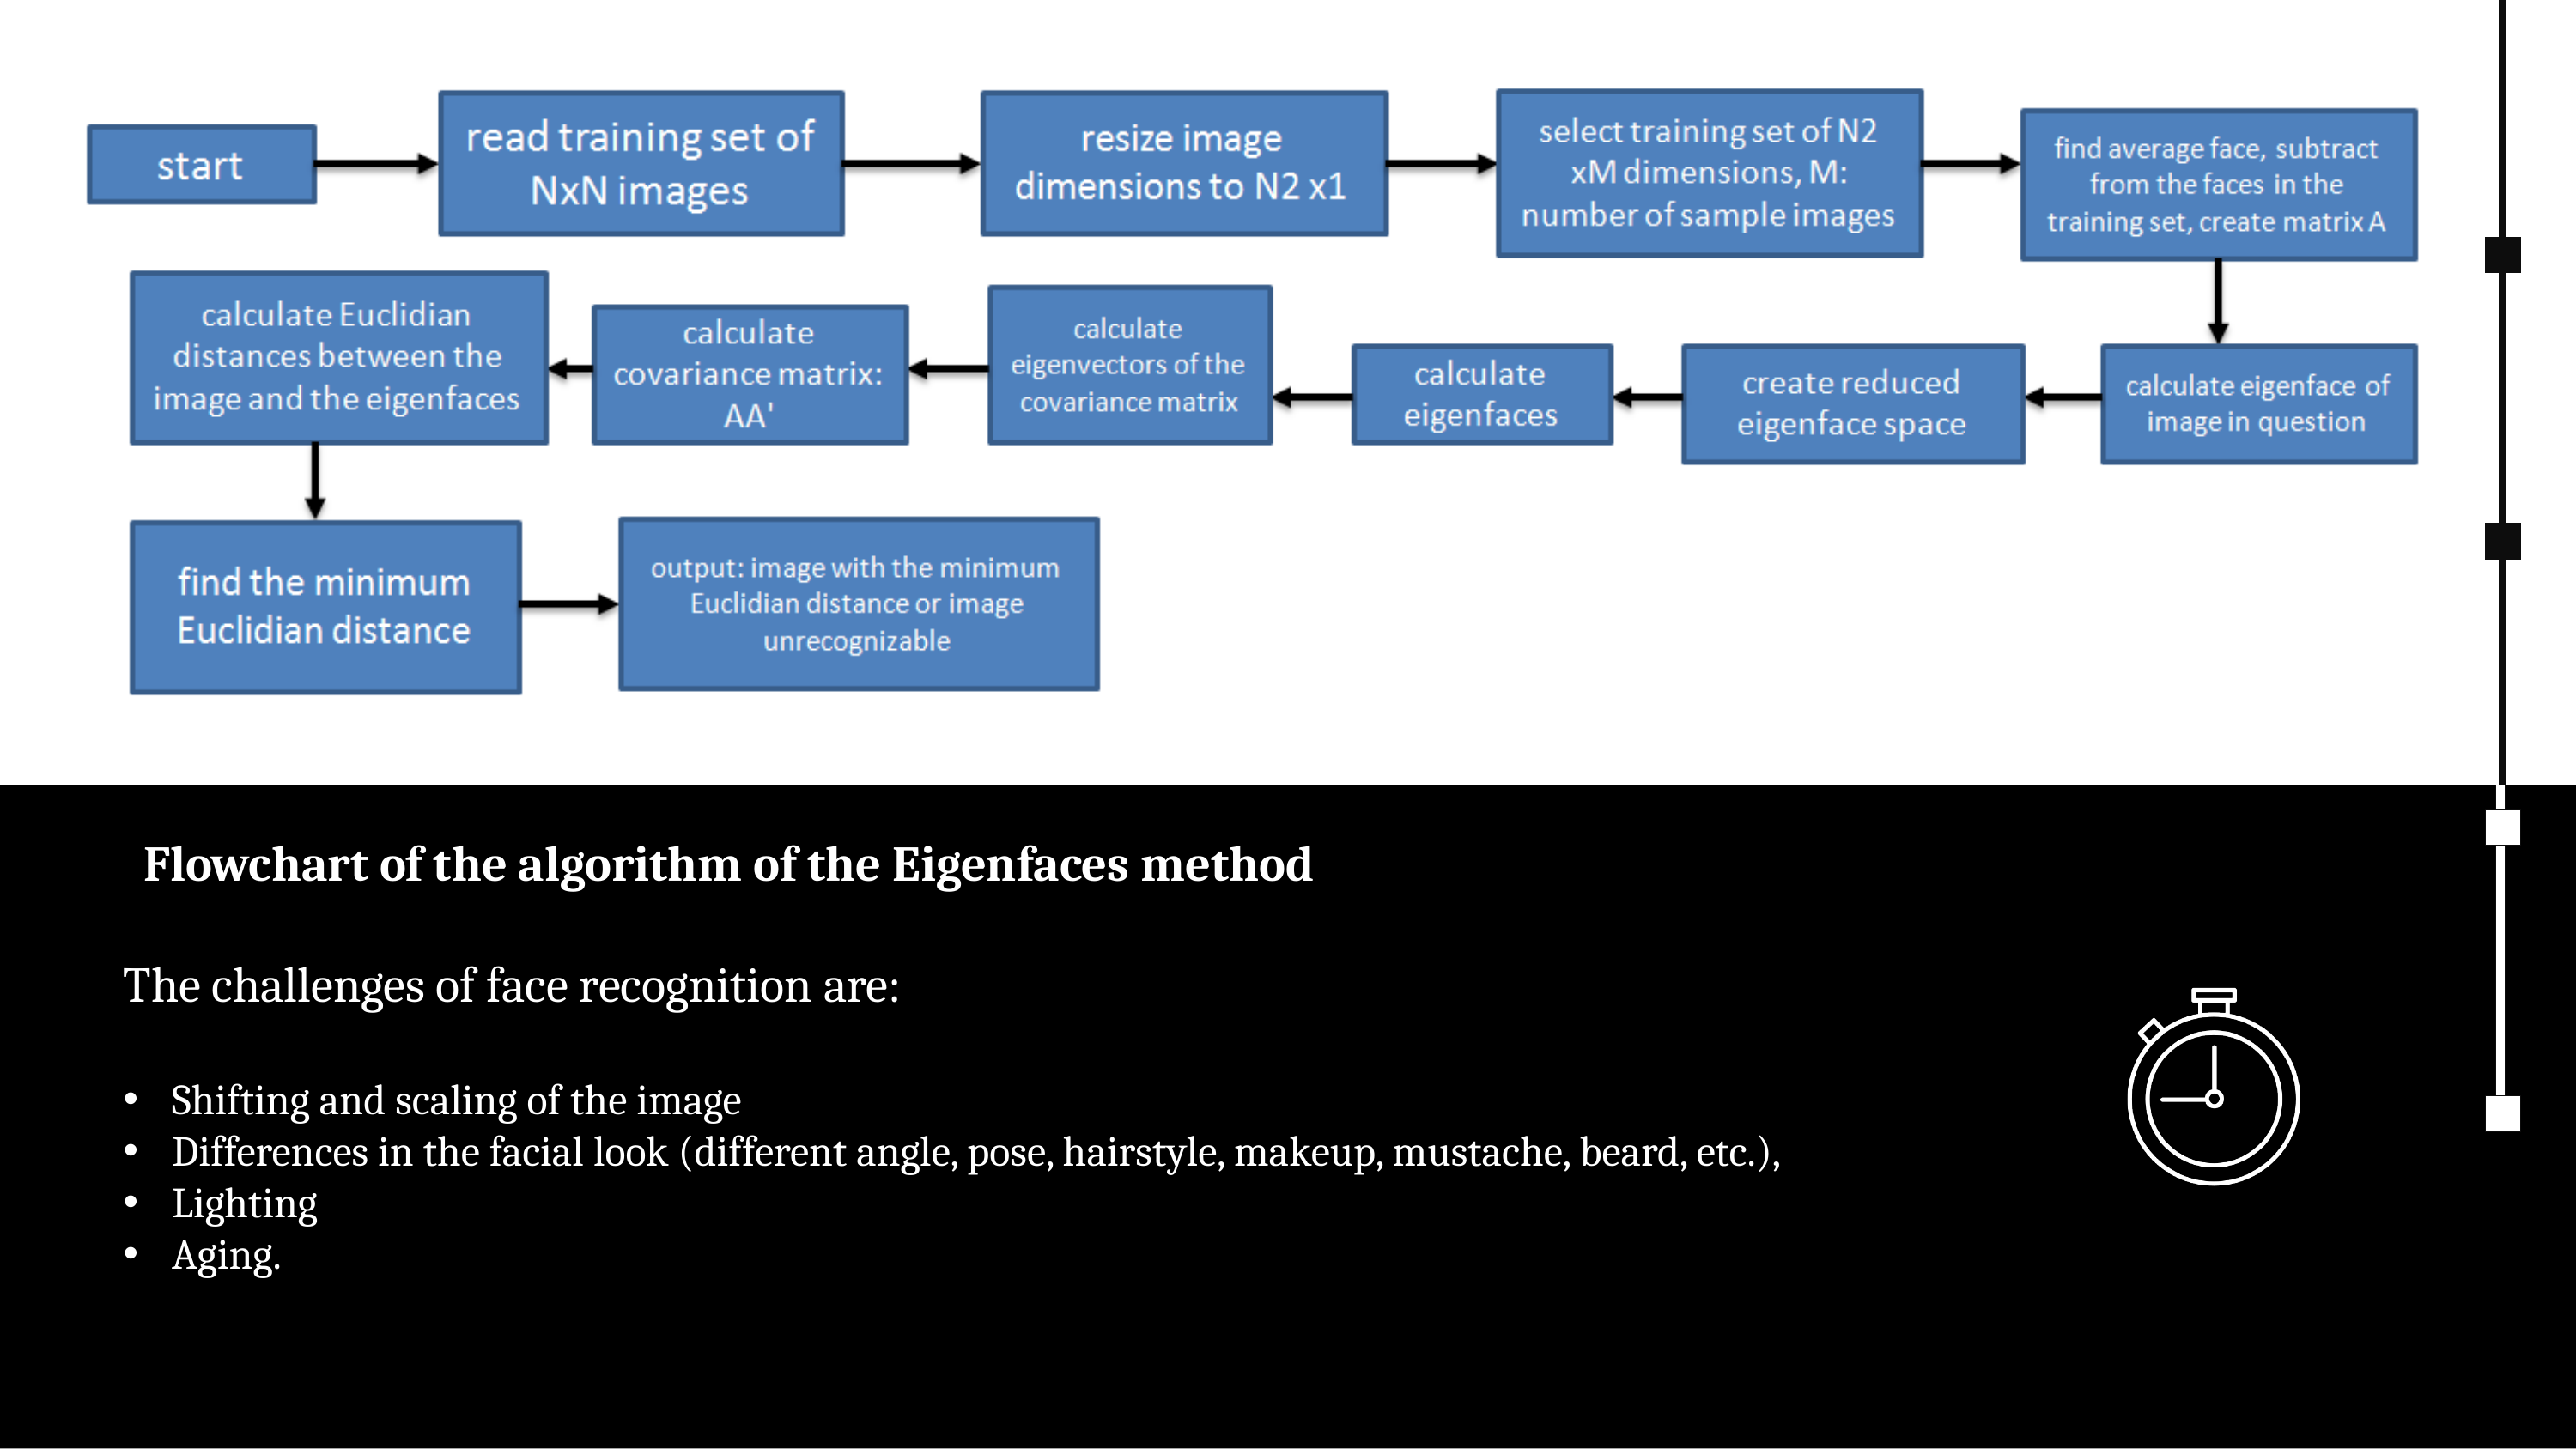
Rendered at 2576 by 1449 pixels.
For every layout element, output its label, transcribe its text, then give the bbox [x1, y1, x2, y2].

text_box [0, 785, 2576, 1449]
text_box Flowchart of the algorithm of the Eigenfaces method [131, 824, 1389, 898]
picture [2022, 894, 2406, 1278]
text_box The challenges of face recognition are: Shifting and scaling of the image Differences in the facial look (different angle, pose, hairstyle, makeup, mustache, beard, etc.), Lighting Aging. [110, 945, 1983, 1337]
picture [0, 50, 2485, 785]
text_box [2485, 0, 2522, 1132]
